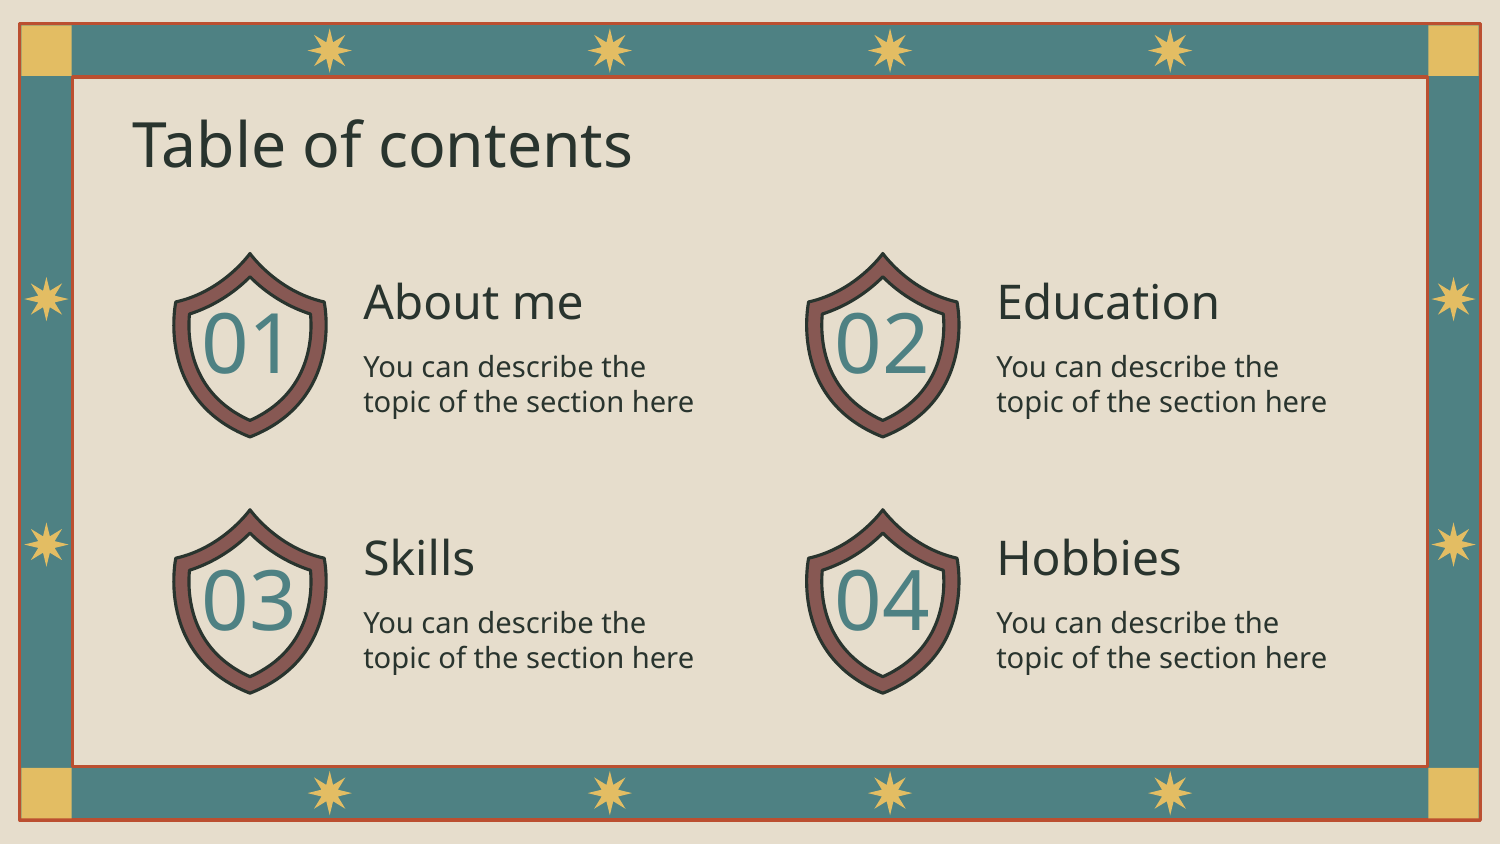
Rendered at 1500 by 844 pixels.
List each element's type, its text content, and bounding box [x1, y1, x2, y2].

subtitle You can describe the topic of the section here [981, 334, 1346, 418]
title 01 [173, 281, 325, 400]
text_box [854, 253, 912, 281]
subtitle You can describe the topic of the section here [348, 334, 713, 418]
title 04 [806, 537, 958, 656]
text_box [854, 509, 912, 537]
text_box [830, 400, 935, 437]
text_box [198, 400, 302, 437]
title Table of contents [117, 90, 1383, 167]
title 03 [173, 537, 326, 656]
title Hobbies [981, 512, 1346, 590]
text_box [830, 656, 935, 694]
subtitle You can describe the topic of the section here [981, 590, 1346, 674]
title 02 [806, 281, 958, 400]
text_box [197, 656, 303, 694]
text_box [221, 509, 279, 537]
title About me [348, 256, 713, 334]
subtitle You can describe the topic of the section here [348, 590, 713, 674]
title Education [981, 256, 1346, 334]
title Skills [348, 512, 713, 590]
text_box [221, 253, 279, 281]
